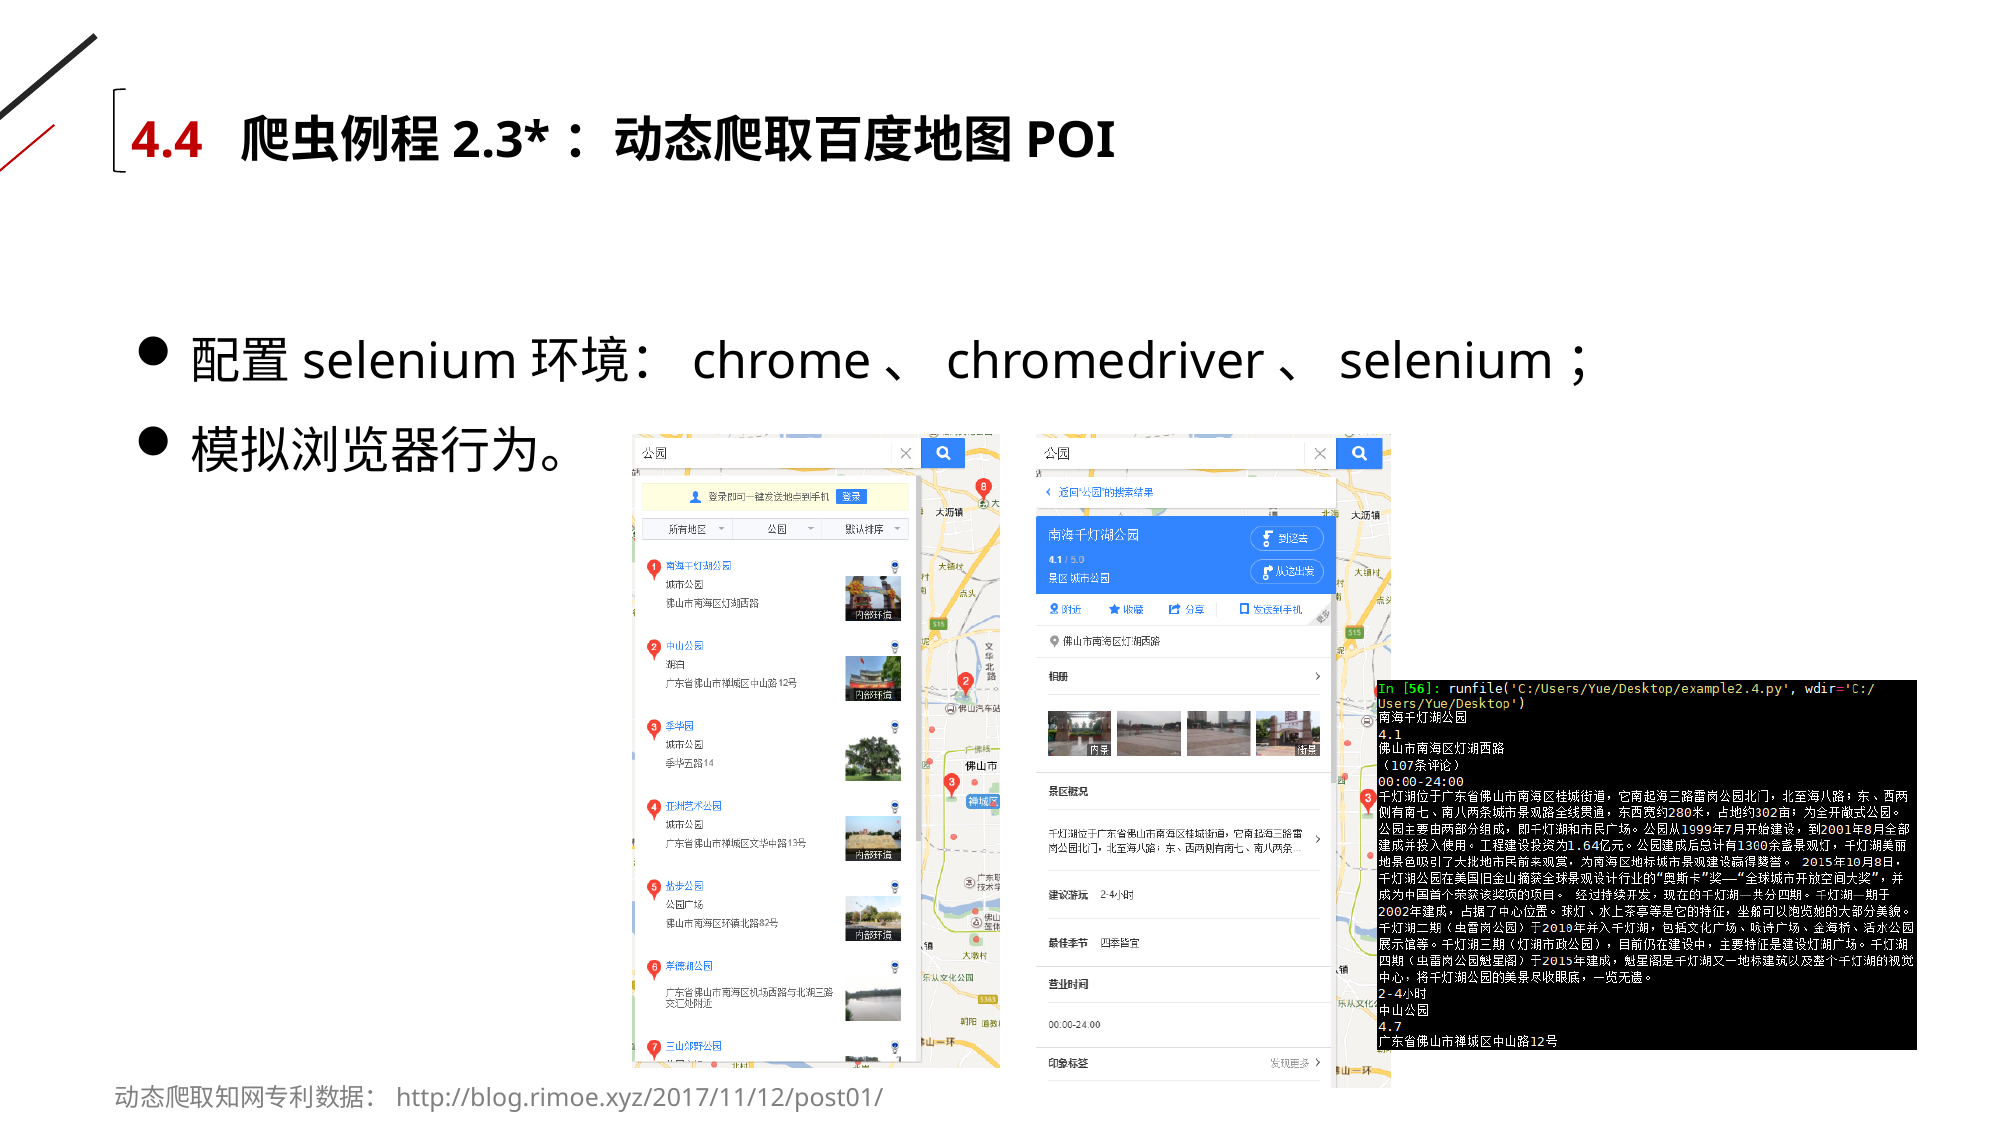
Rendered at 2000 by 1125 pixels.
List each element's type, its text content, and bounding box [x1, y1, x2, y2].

text_box [113, 88, 126, 173]
text_box 动态爬取知网专利数据：http://blog.rimoe.xyz/2017/11/12/post01/ [100, 1074, 900, 1119]
picture [632, 434, 1001, 1069]
text_box 配置selenium环境：chrome、chromedriver、selenium； 模拟浏览器行为。 [119, 290, 1656, 576]
text_box 4.4 爬虫例程2.3*：动态爬取百度地图POI [116, 100, 1131, 175]
picture [1036, 434, 1917, 1088]
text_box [0, 124, 55, 179]
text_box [0, 35, 96, 144]
